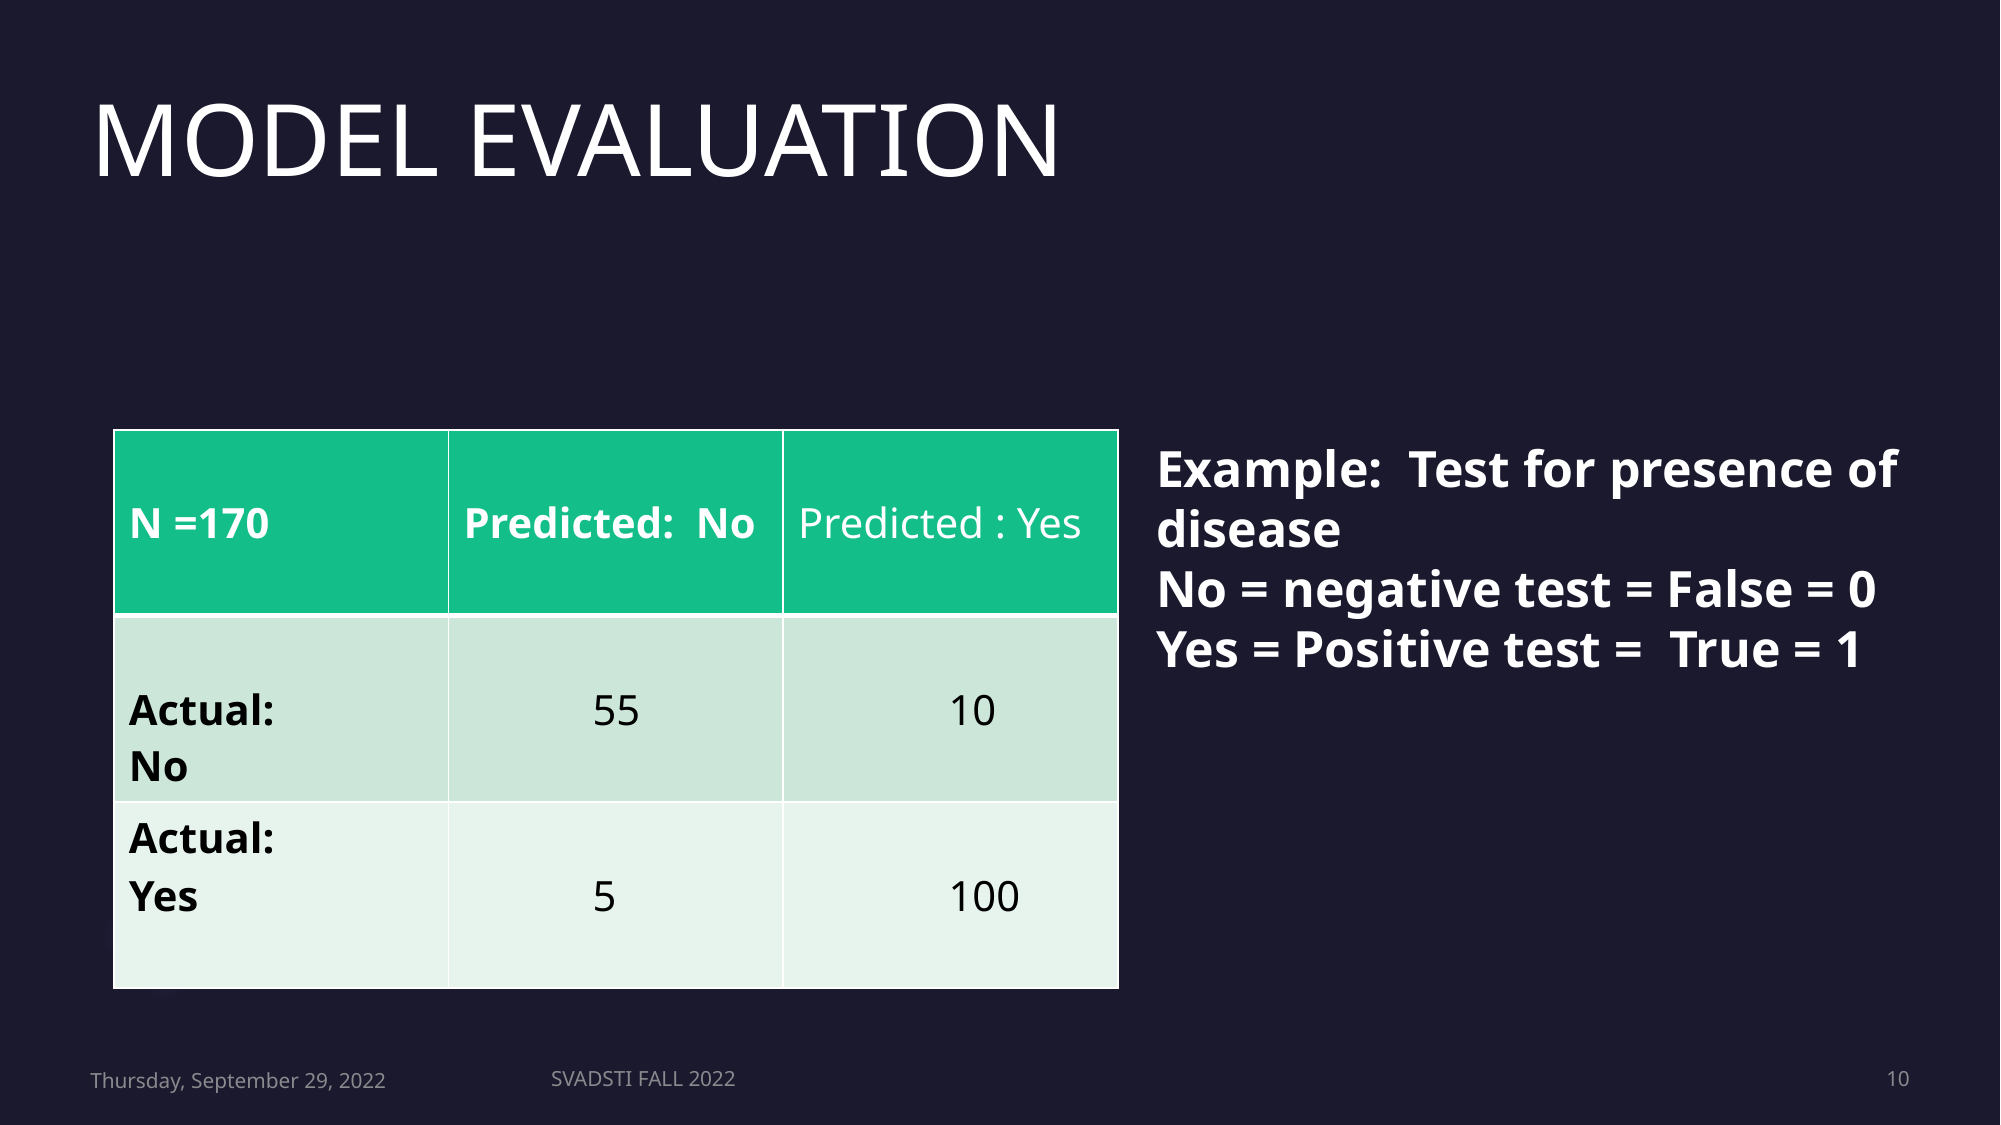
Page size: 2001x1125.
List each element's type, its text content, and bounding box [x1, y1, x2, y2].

table_header Predicted : Yes [784, 431, 1117, 613]
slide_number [90, 1067, 522, 1093]
title MODEL EVALUATION [90, 90, 1910, 194]
table_cell Actual: No [115, 618, 448, 801]
table_cell 5 [449, 803, 782, 987]
table_header N =170 [115, 431, 448, 613]
slide_number 10 [1632, 1067, 1910, 1093]
table_cell 100 [784, 803, 1117, 987]
text_box Example: Test for presence of disease No = negative test = False = 0 Yes = Positive test = True = 1 [1141, 429, 1971, 685]
table_cell Actual: Yes [115, 803, 448, 987]
table_cell 10 [784, 618, 1117, 801]
footer SVADSTI FALL 2022 [551, 1067, 1598, 1093]
table_header Predicted: No [449, 431, 782, 613]
table_cell 55 [449, 618, 782, 801]
